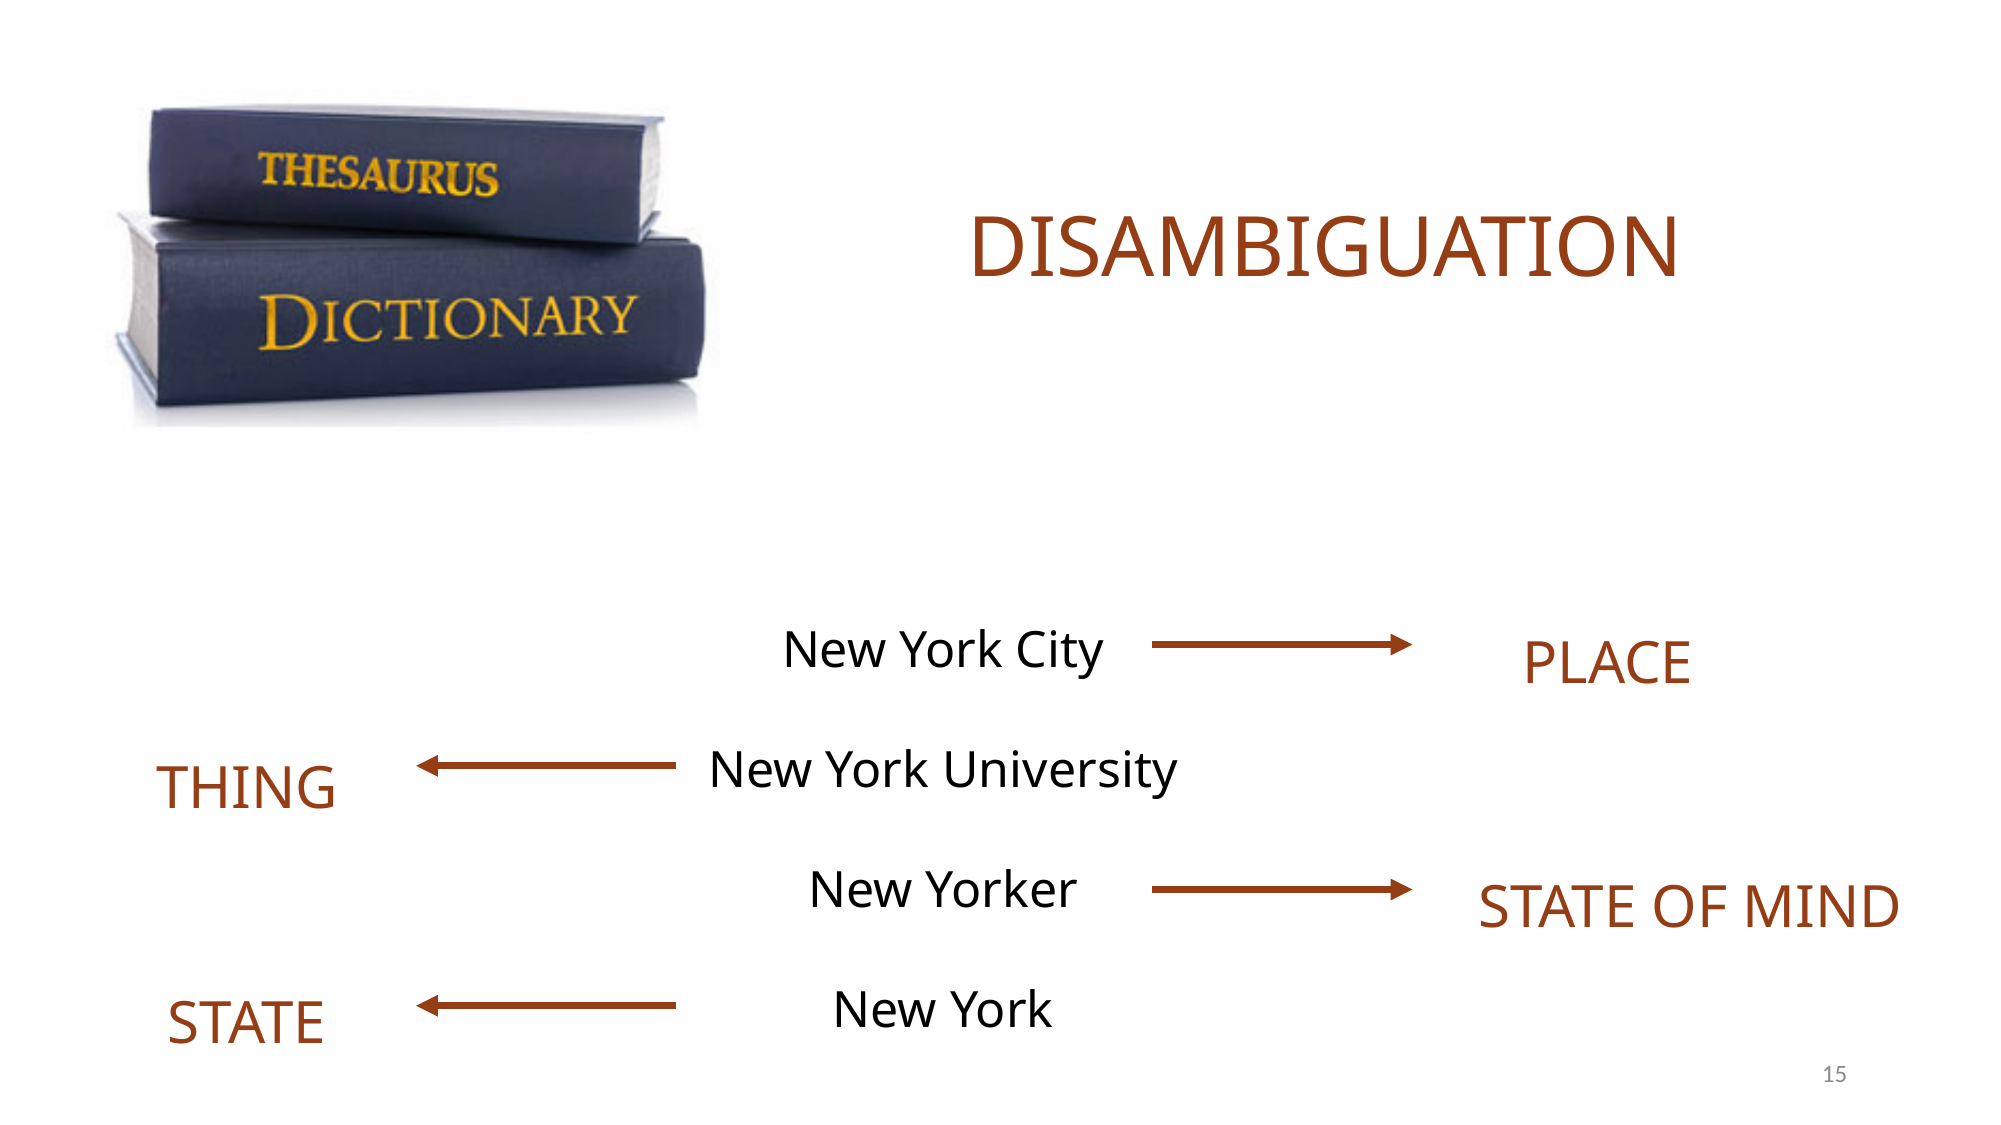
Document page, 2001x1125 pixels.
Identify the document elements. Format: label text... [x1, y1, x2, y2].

text_box DISAMBIGUATION [845, 85, 1805, 421]
text_box STATE oF MIND [1210, 791, 2000, 947]
text_box STATE [0, 907, 727, 1063]
picture [88, 40, 728, 433]
text_box New York City New York University New Yorker New York [693, 610, 1193, 1046]
text_box THING [0, 672, 727, 828]
text_box PLACE [1128, 547, 2000, 703]
slide_number 15 [1412, 1042, 1863, 1103]
